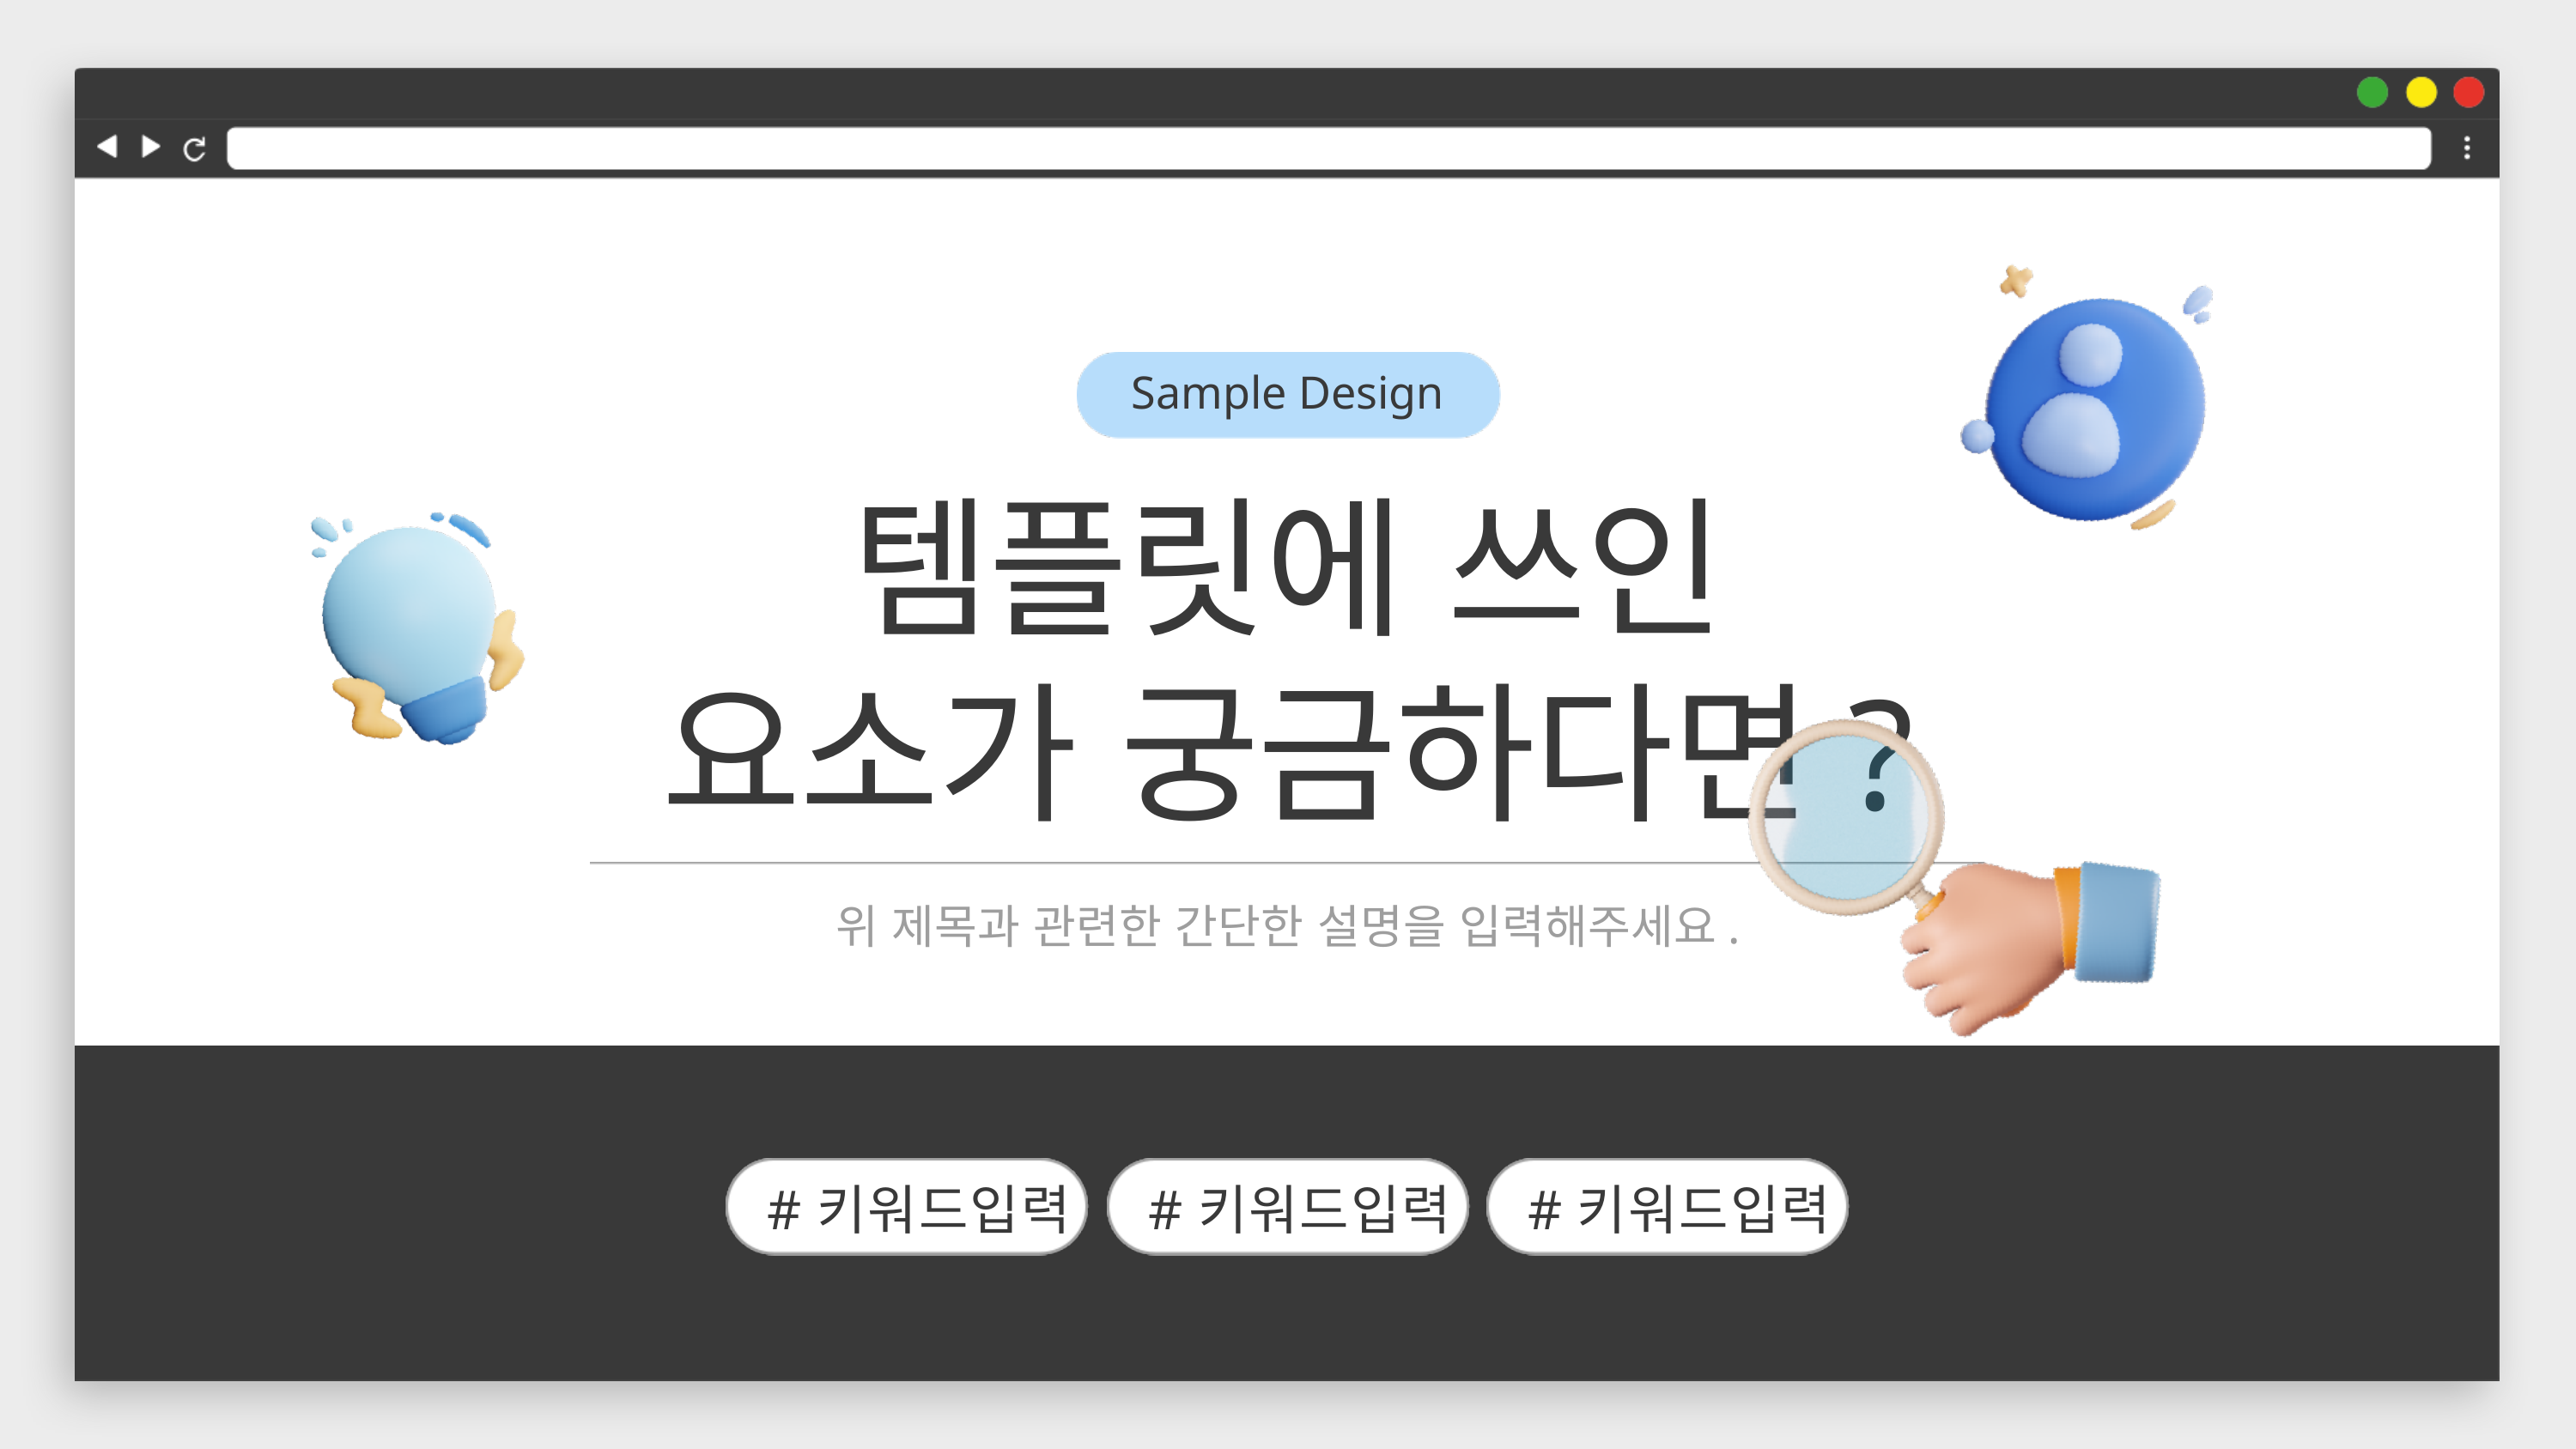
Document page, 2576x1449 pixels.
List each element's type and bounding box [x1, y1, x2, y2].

picture [75, 67, 2500, 1381]
